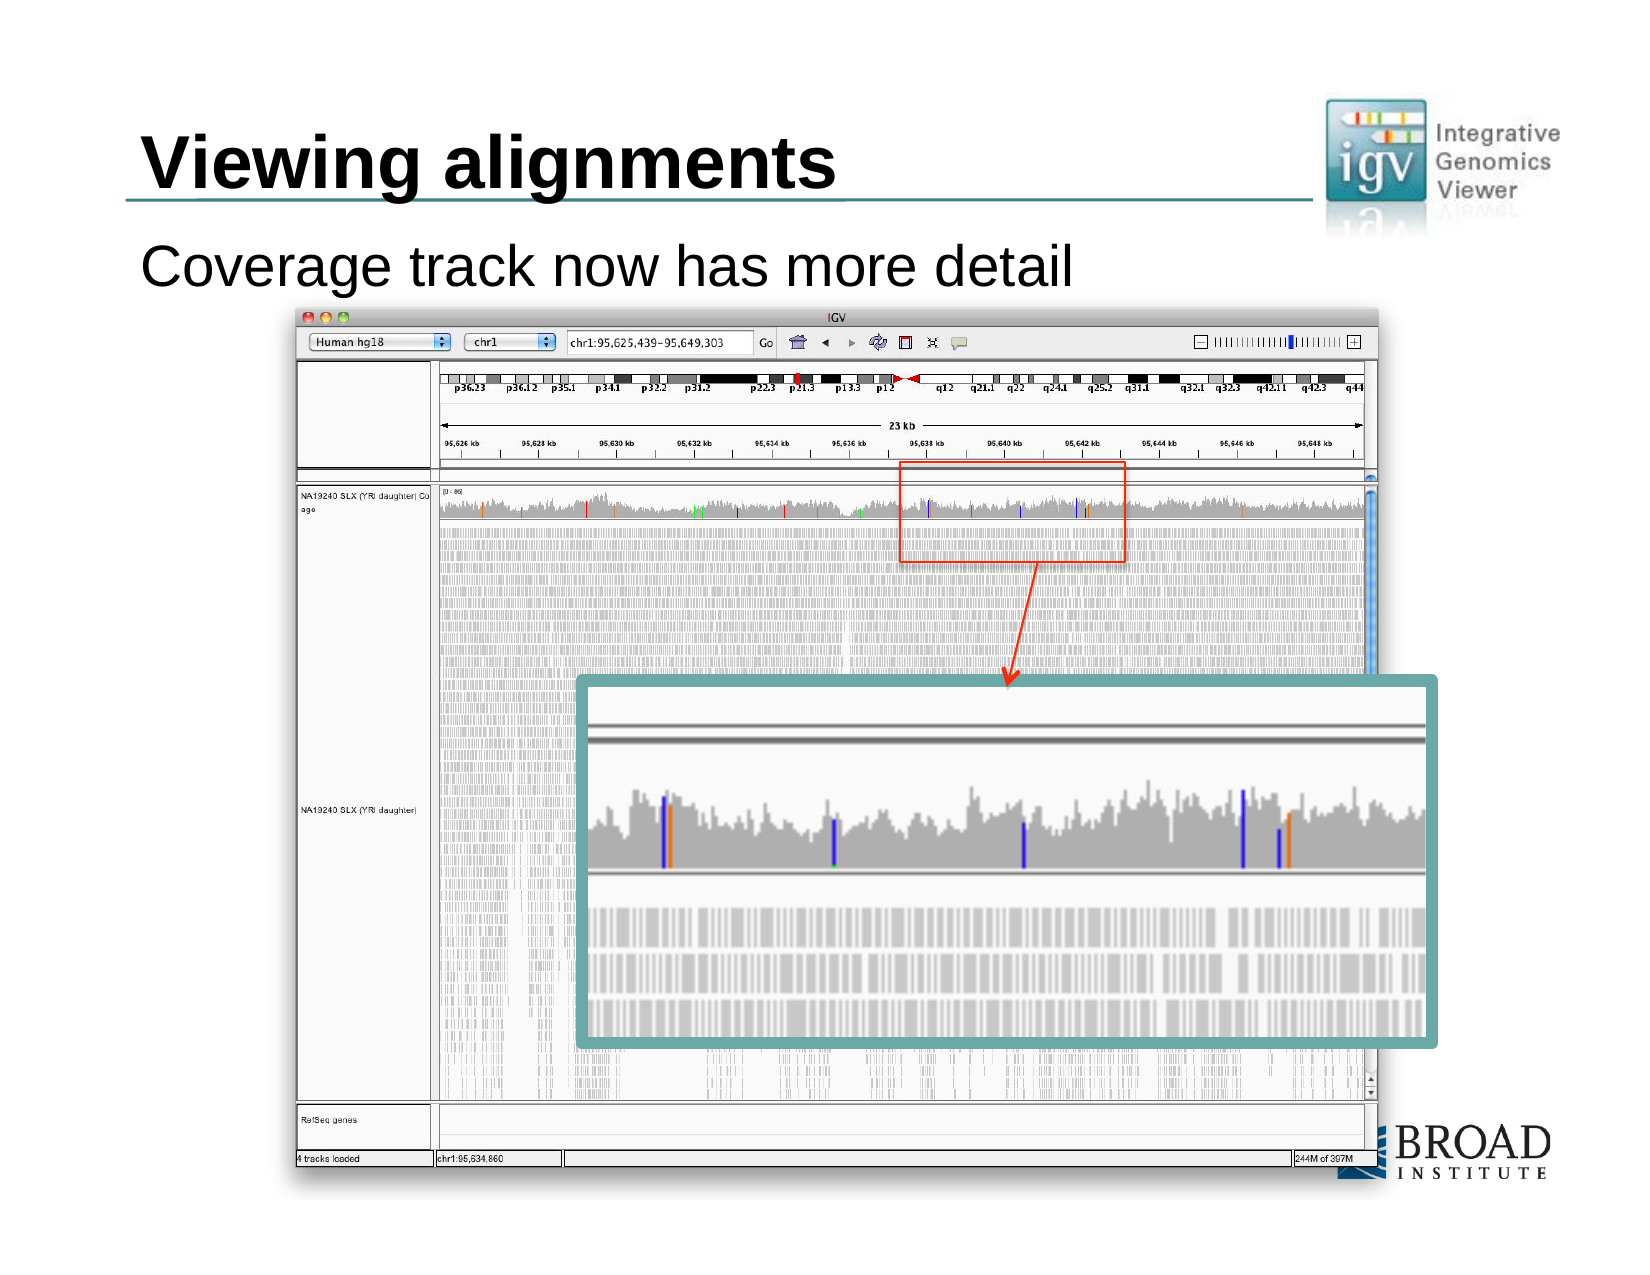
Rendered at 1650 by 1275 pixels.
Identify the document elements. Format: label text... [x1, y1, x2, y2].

text_box [989, 564, 1040, 708]
text_box [262, 287, 1411, 1200]
title Viewing alignments [113, 113, 1537, 327]
text_box [900, 462, 1126, 563]
text_box Coverage track now has more detail [138, 227, 1077, 298]
picture [1325, 92, 1560, 238]
text_box [1001, 666, 1021, 687]
text_box [581, 680, 1432, 1044]
text_box [891, 457, 1135, 575]
picture [1411, 1124, 1551, 1179]
